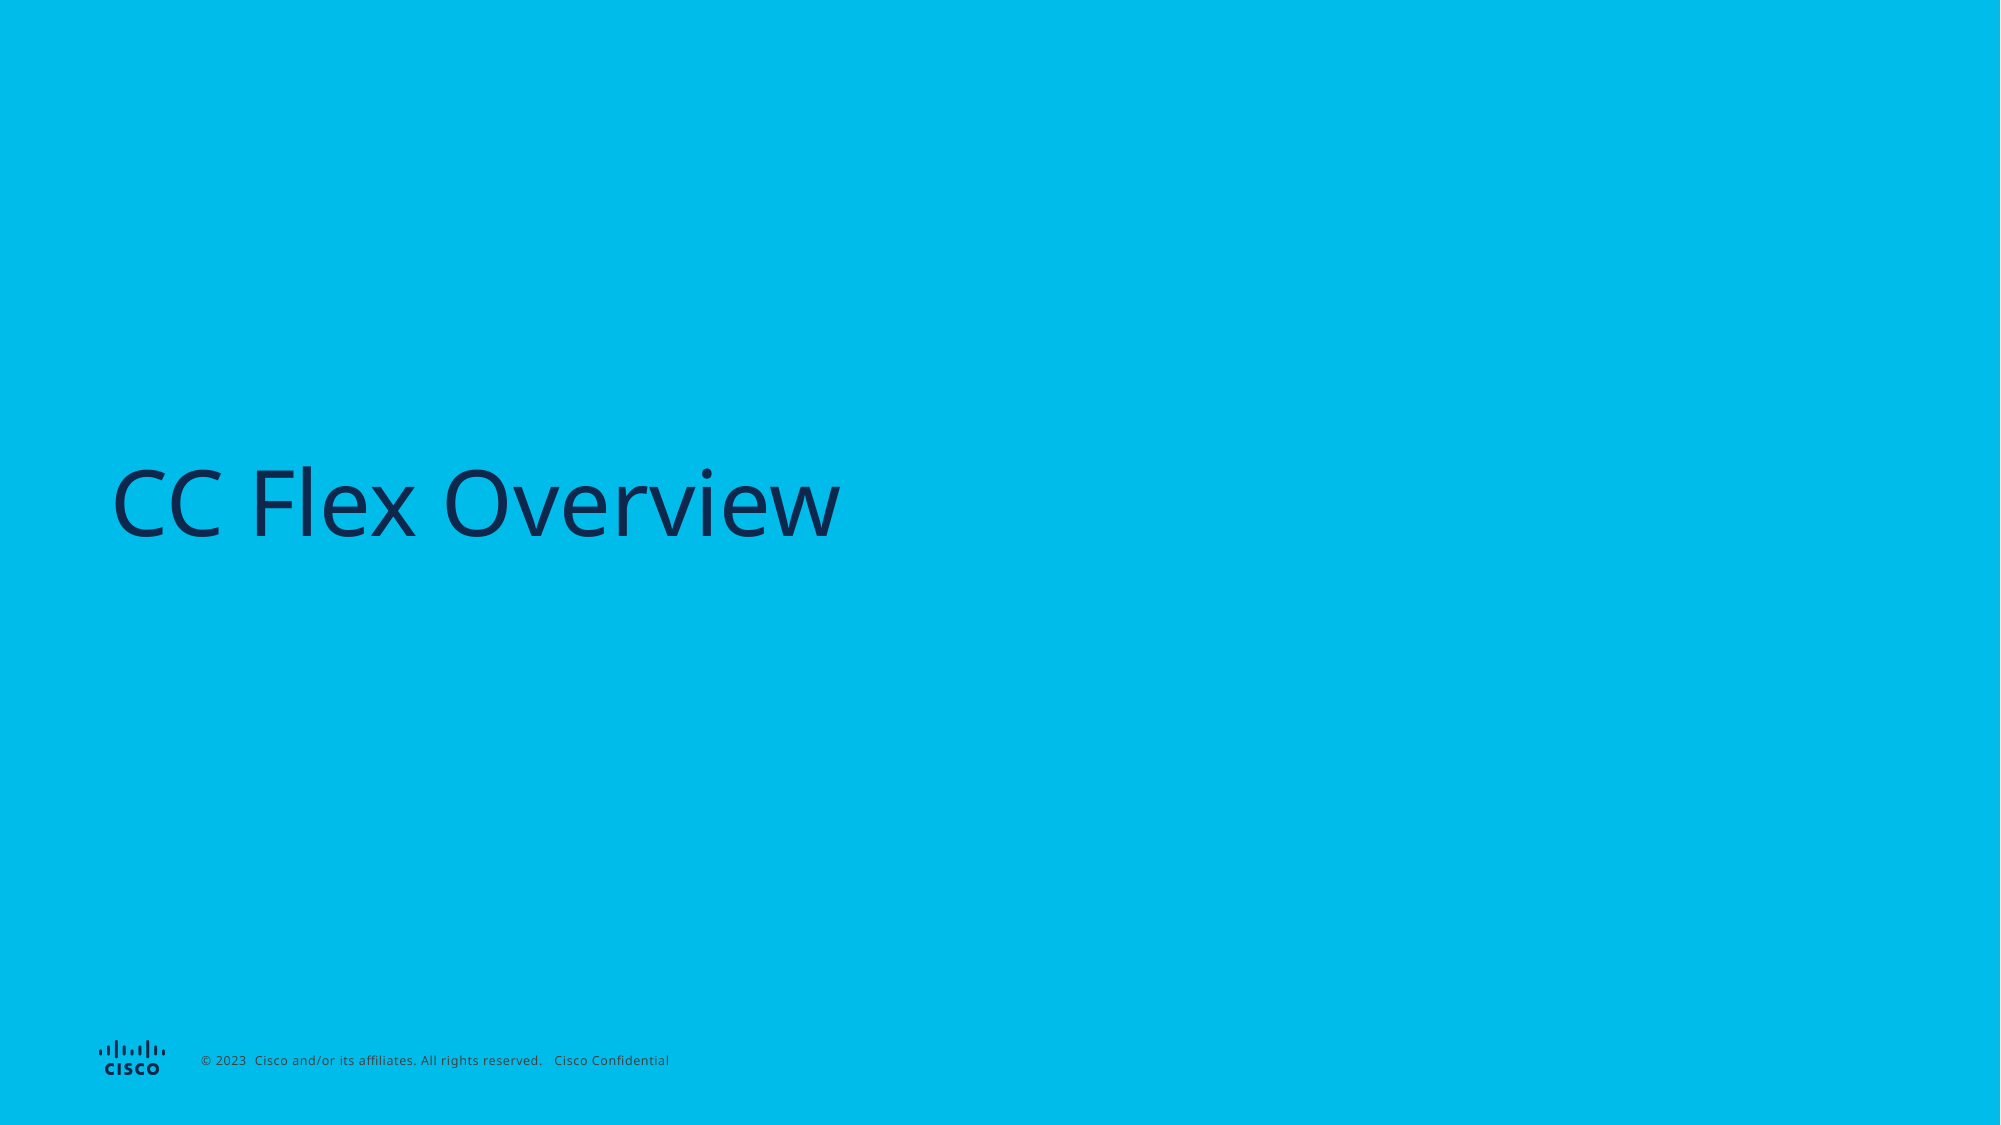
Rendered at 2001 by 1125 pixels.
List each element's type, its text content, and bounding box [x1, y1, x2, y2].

title CC Flex Overview [102, 457, 1782, 563]
